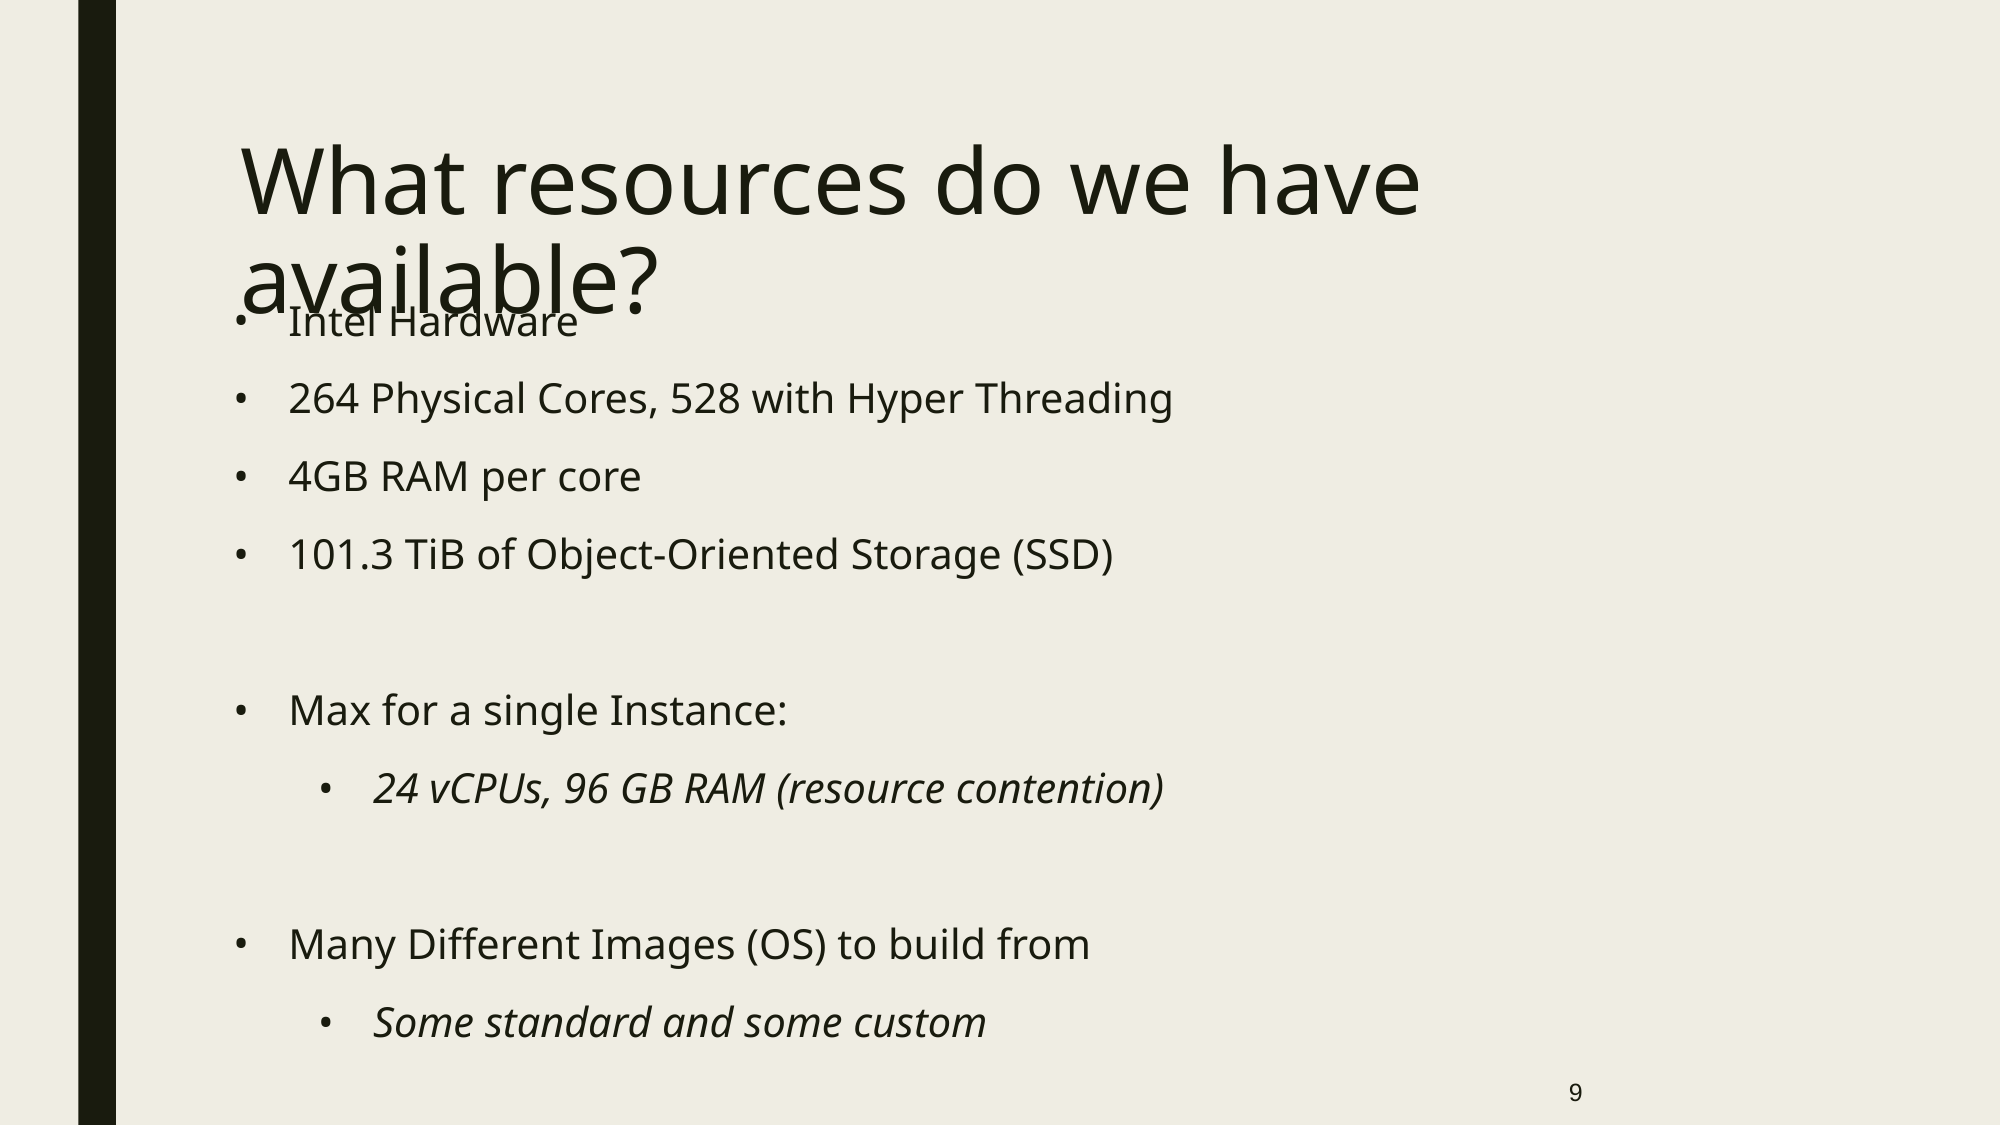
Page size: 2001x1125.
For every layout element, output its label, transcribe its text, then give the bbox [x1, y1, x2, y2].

title What resources do we have available? [225, 112, 1800, 279]
list Intel Hardware 264 Physical Cores, 528 with Hyper Threading 4GB RAM per core 101.3 TiB of Object-Oriented Storage (SSD) Max for a single Instance: 24 vCPUs, 96 GB RAM (resource contention) Many Different Images (OS) to build from Some standard and some custom [200, 279, 1964, 1059]
slide_number 9 [1553, 1058, 1816, 1125]
